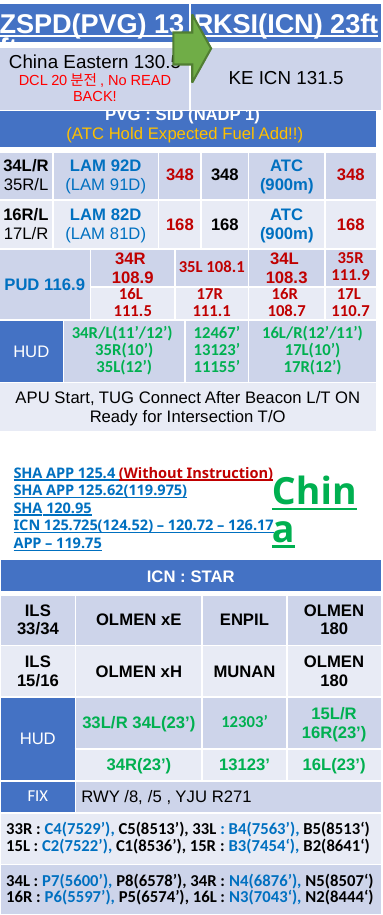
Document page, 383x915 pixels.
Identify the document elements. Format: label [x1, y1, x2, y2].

table_cell [186, 321, 248, 382]
table_cell [0, 321, 63, 382]
table_cell [76, 782, 381, 812]
table_cell [249, 153, 324, 199]
table_cell [203, 698, 286, 748]
table_cell [54, 153, 158, 199]
table_cell [76, 646, 201, 696]
table_cell [326, 201, 376, 248]
table_cell [0, 201, 52, 248]
table_header [1, 560, 381, 591]
text_box [173, 14, 212, 83]
table_cell [54, 201, 158, 248]
table_cell [64, 321, 184, 382]
table_cell [326, 153, 376, 199]
table_cell [326, 250, 376, 286]
table_cell [0, 383, 376, 431]
text_box [13, 463, 378, 551]
table_cell [76, 750, 201, 780]
table_cell [0, 153, 52, 199]
table_header [191, 4, 381, 42]
table_cell [1, 865, 381, 914]
table_cell [1, 596, 75, 645]
table_cell [249, 201, 324, 248]
table_header [0, 111, 376, 147]
table_cell [176, 250, 248, 286]
table_cell [76, 698, 201, 748]
table_cell [288, 596, 381, 645]
table_cell [1, 782, 75, 812]
table_cell [191, 48, 381, 110]
table_cell [202, 201, 248, 248]
table_cell [203, 646, 286, 696]
table_cell [288, 646, 381, 696]
table_cell [176, 288, 248, 319]
table_cell [91, 288, 174, 319]
table_cell [76, 596, 201, 645]
table_cell [249, 250, 324, 286]
table_cell [249, 288, 324, 319]
table_cell [288, 698, 381, 748]
table_cell [0, 48, 189, 110]
table_cell [249, 321, 376, 382]
table_cell [1, 814, 381, 864]
table_cell [1, 698, 75, 780]
table_cell [288, 750, 381, 780]
table_cell [202, 153, 248, 199]
table_cell [1, 646, 75, 696]
table_cell [91, 250, 174, 286]
table_cell [159, 201, 200, 248]
table_cell [326, 288, 376, 319]
table_cell [203, 596, 286, 645]
table_header [0, 4, 189, 42]
table_cell [159, 153, 200, 199]
table_cell [0, 250, 90, 319]
table_cell [203, 750, 286, 780]
